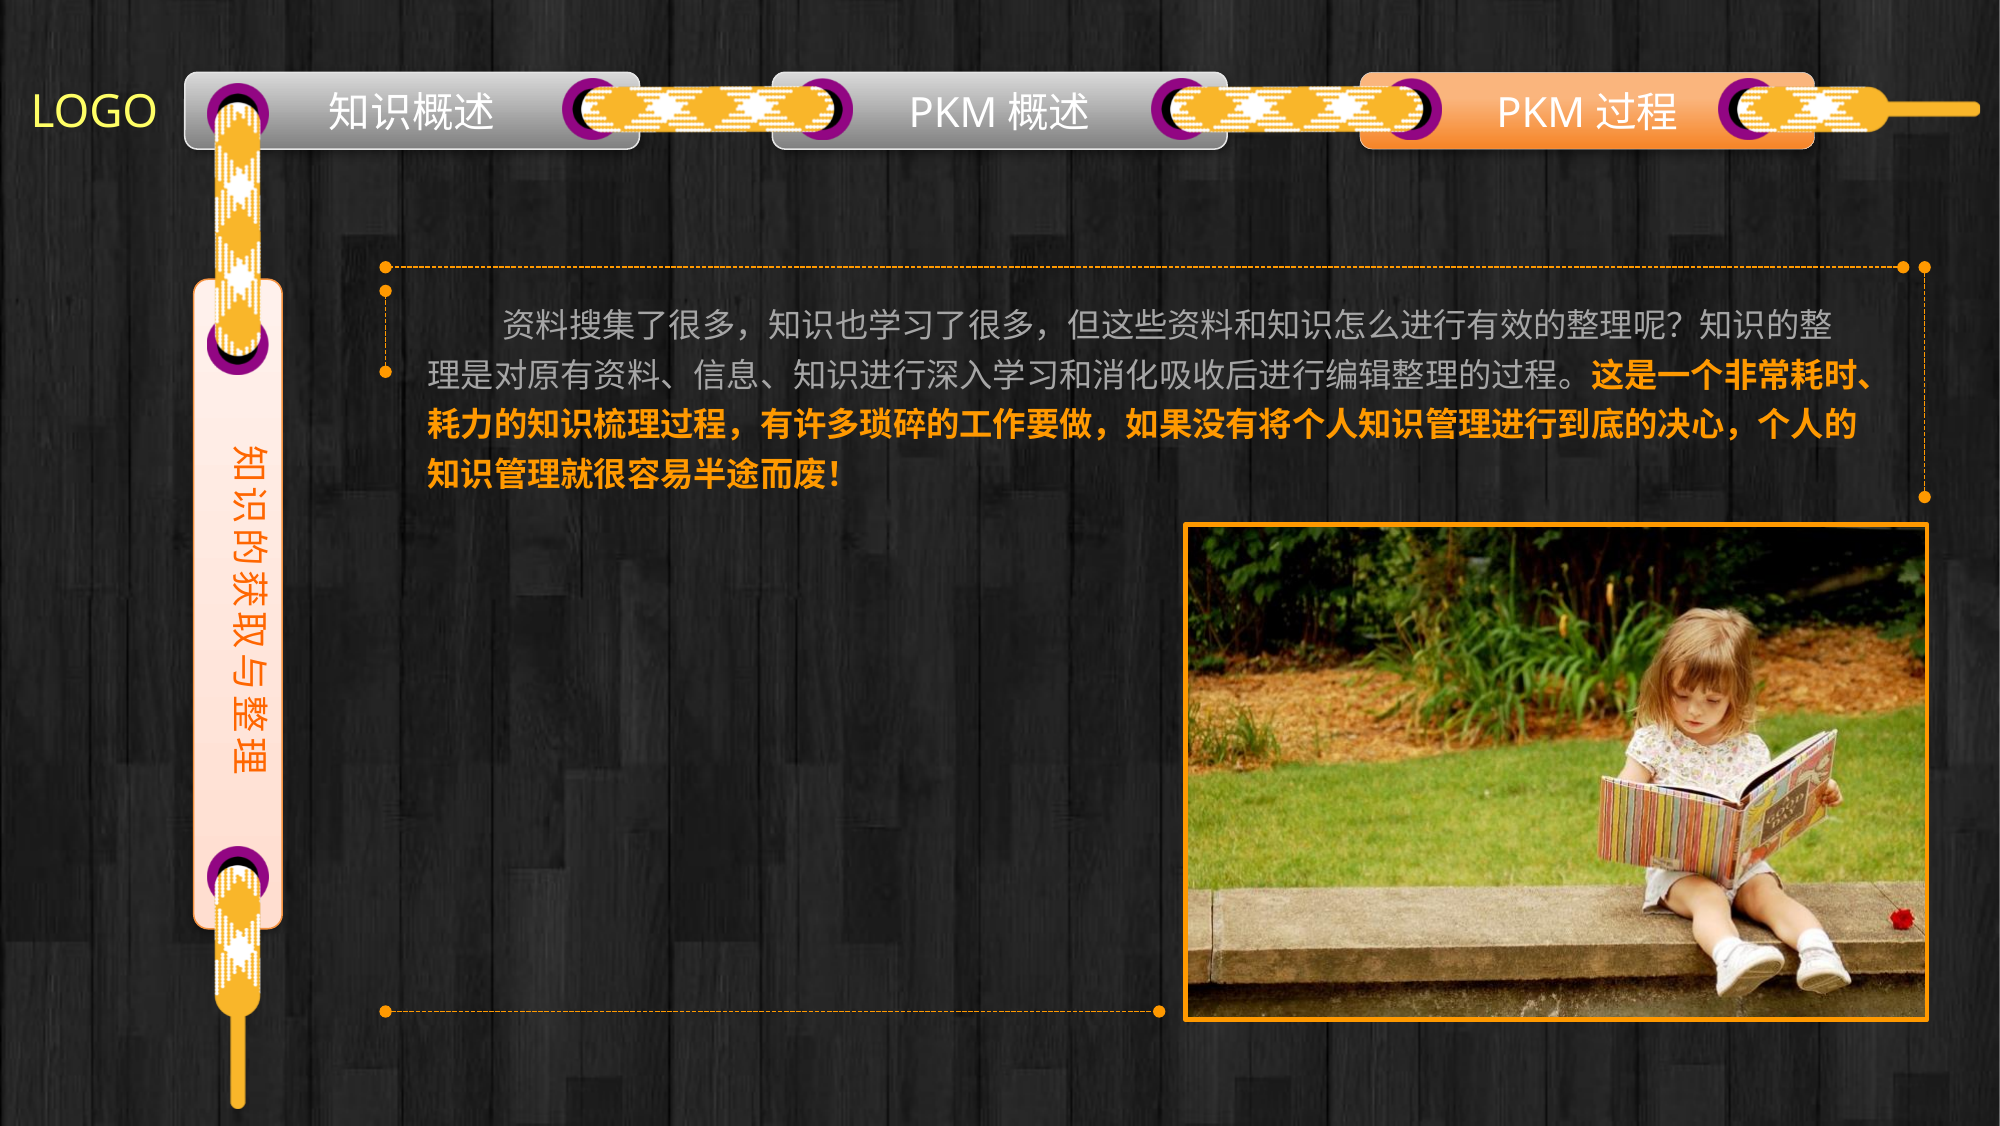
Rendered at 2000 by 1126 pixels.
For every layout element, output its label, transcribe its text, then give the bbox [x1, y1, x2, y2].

picture [0, 0, 2000, 1126]
text_box [25, 0, 651, 219]
text_box 资料搜集了很多，知识也学习了很多，但这些资料和知识怎么进行有效的整理呢？知识的整理是对原有资料、信息、知识进行深入学习和消化吸收后进行编辑整理的过程。这是一个非常耗时、耗力的知识梳理过程，有许多琐碎的工作要做，如果没有将个人知识管理进行到底的决心，个人的知识管理就很容易半途而废！ [413, 286, 1874, 501]
text_box 知识的获取与整理 [205, 373, 282, 847]
